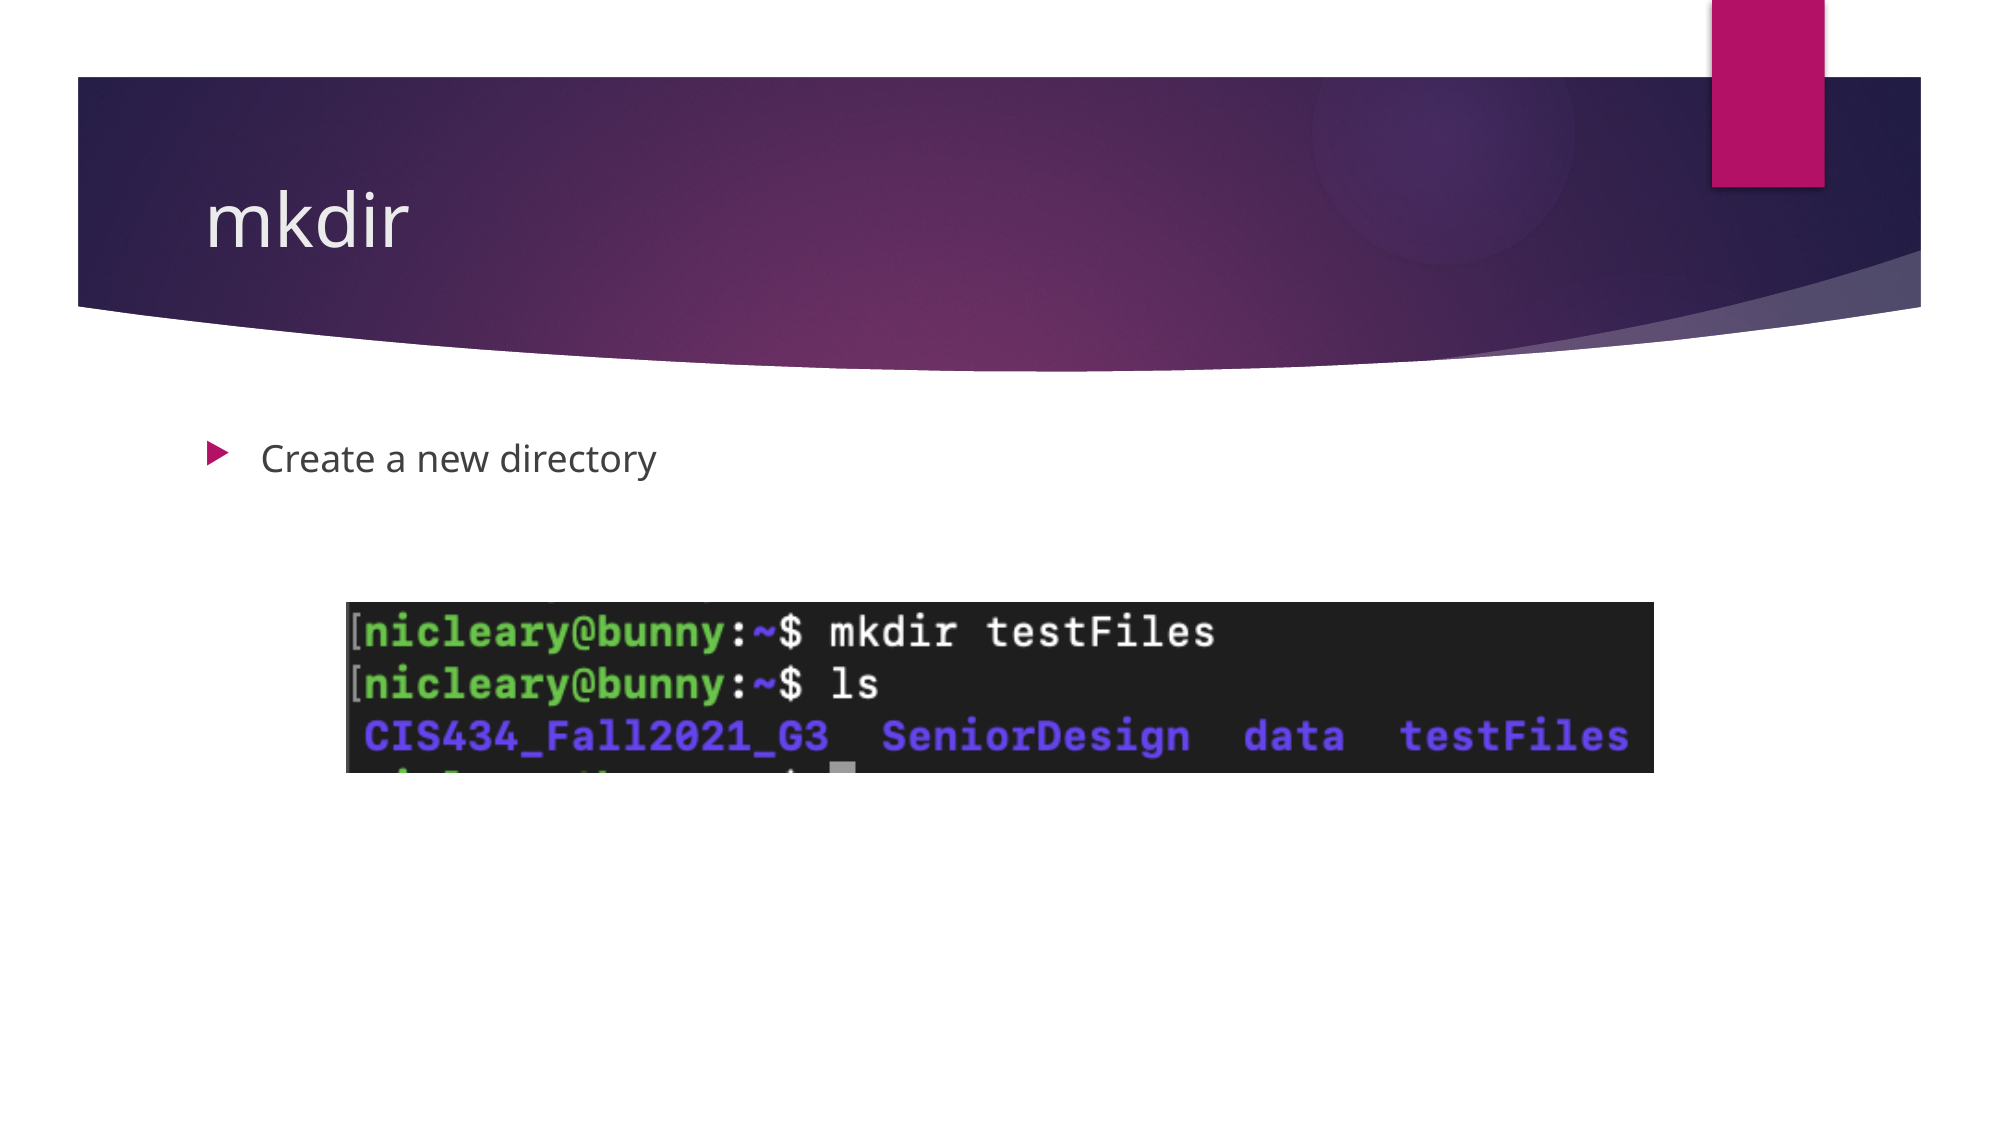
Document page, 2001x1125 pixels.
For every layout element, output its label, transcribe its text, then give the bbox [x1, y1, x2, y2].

picture [346, 602, 1654, 773]
list Create a new directory [189, 427, 1638, 988]
title mkdir [189, 159, 1627, 276]
